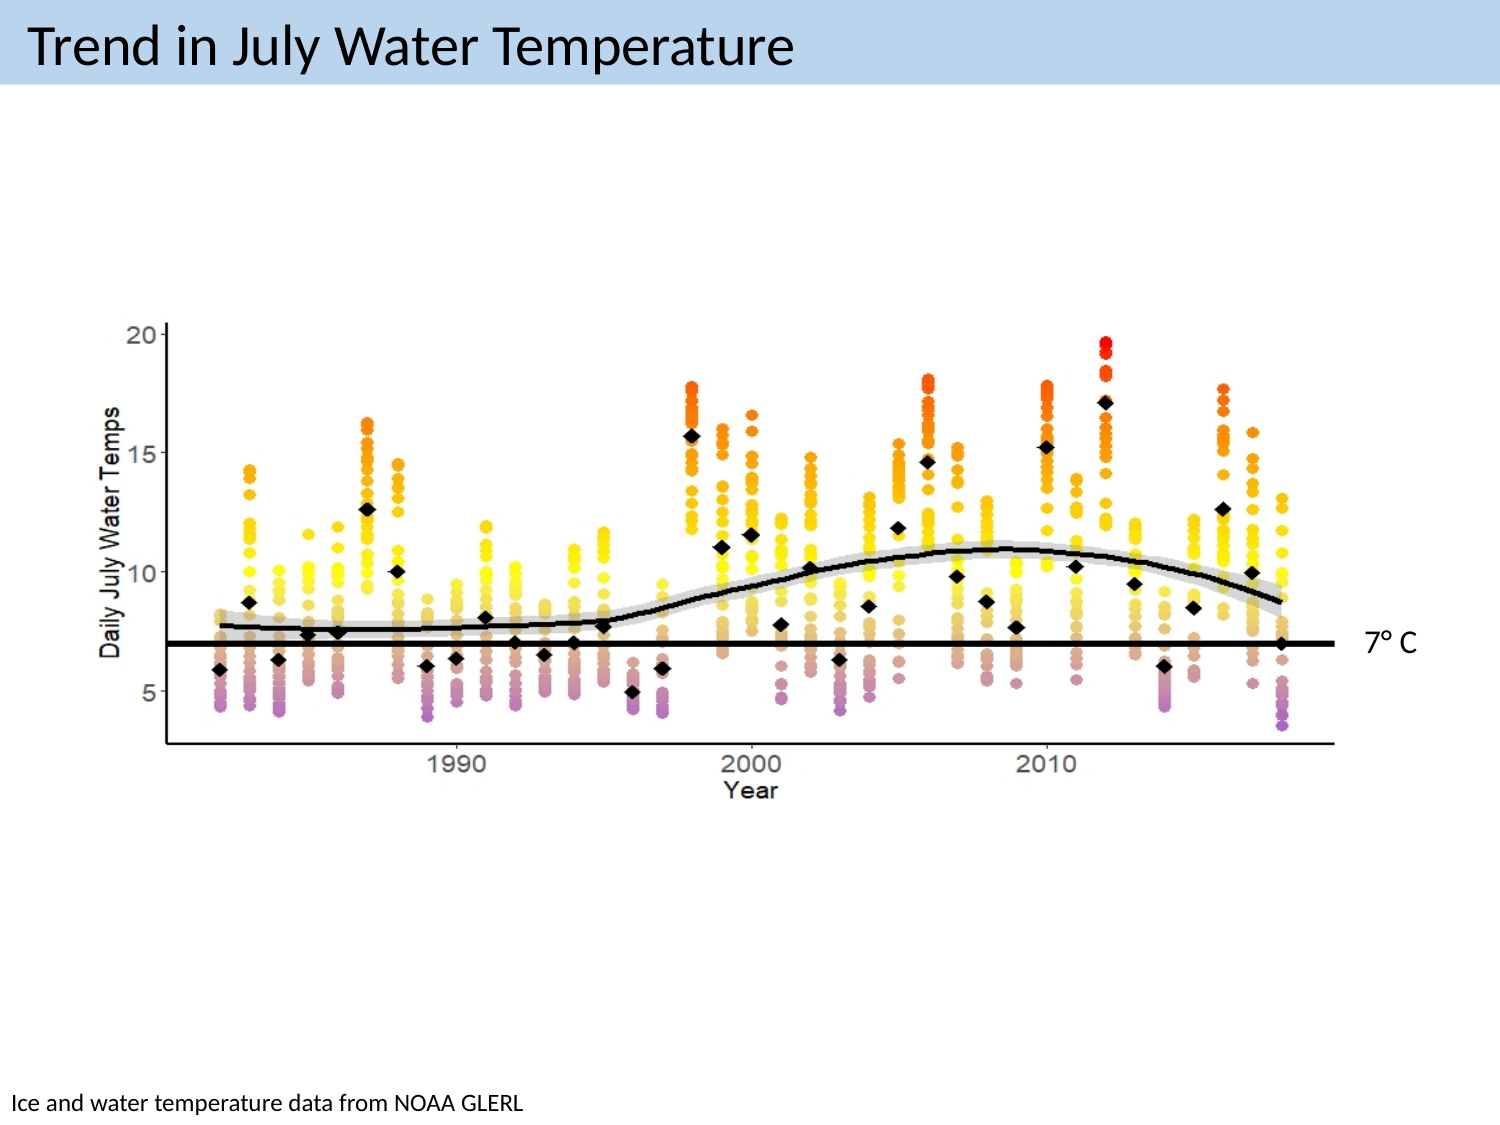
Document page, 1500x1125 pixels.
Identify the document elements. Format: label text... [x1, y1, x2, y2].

picture [87, 314, 1346, 811]
text_box 7° C [1349, 612, 1433, 668]
text_box Ice and water temperature data from NOAA GLERL [0, 1079, 544, 1125]
text_box Trend in July Water Temperature [0, 0, 1500, 85]
